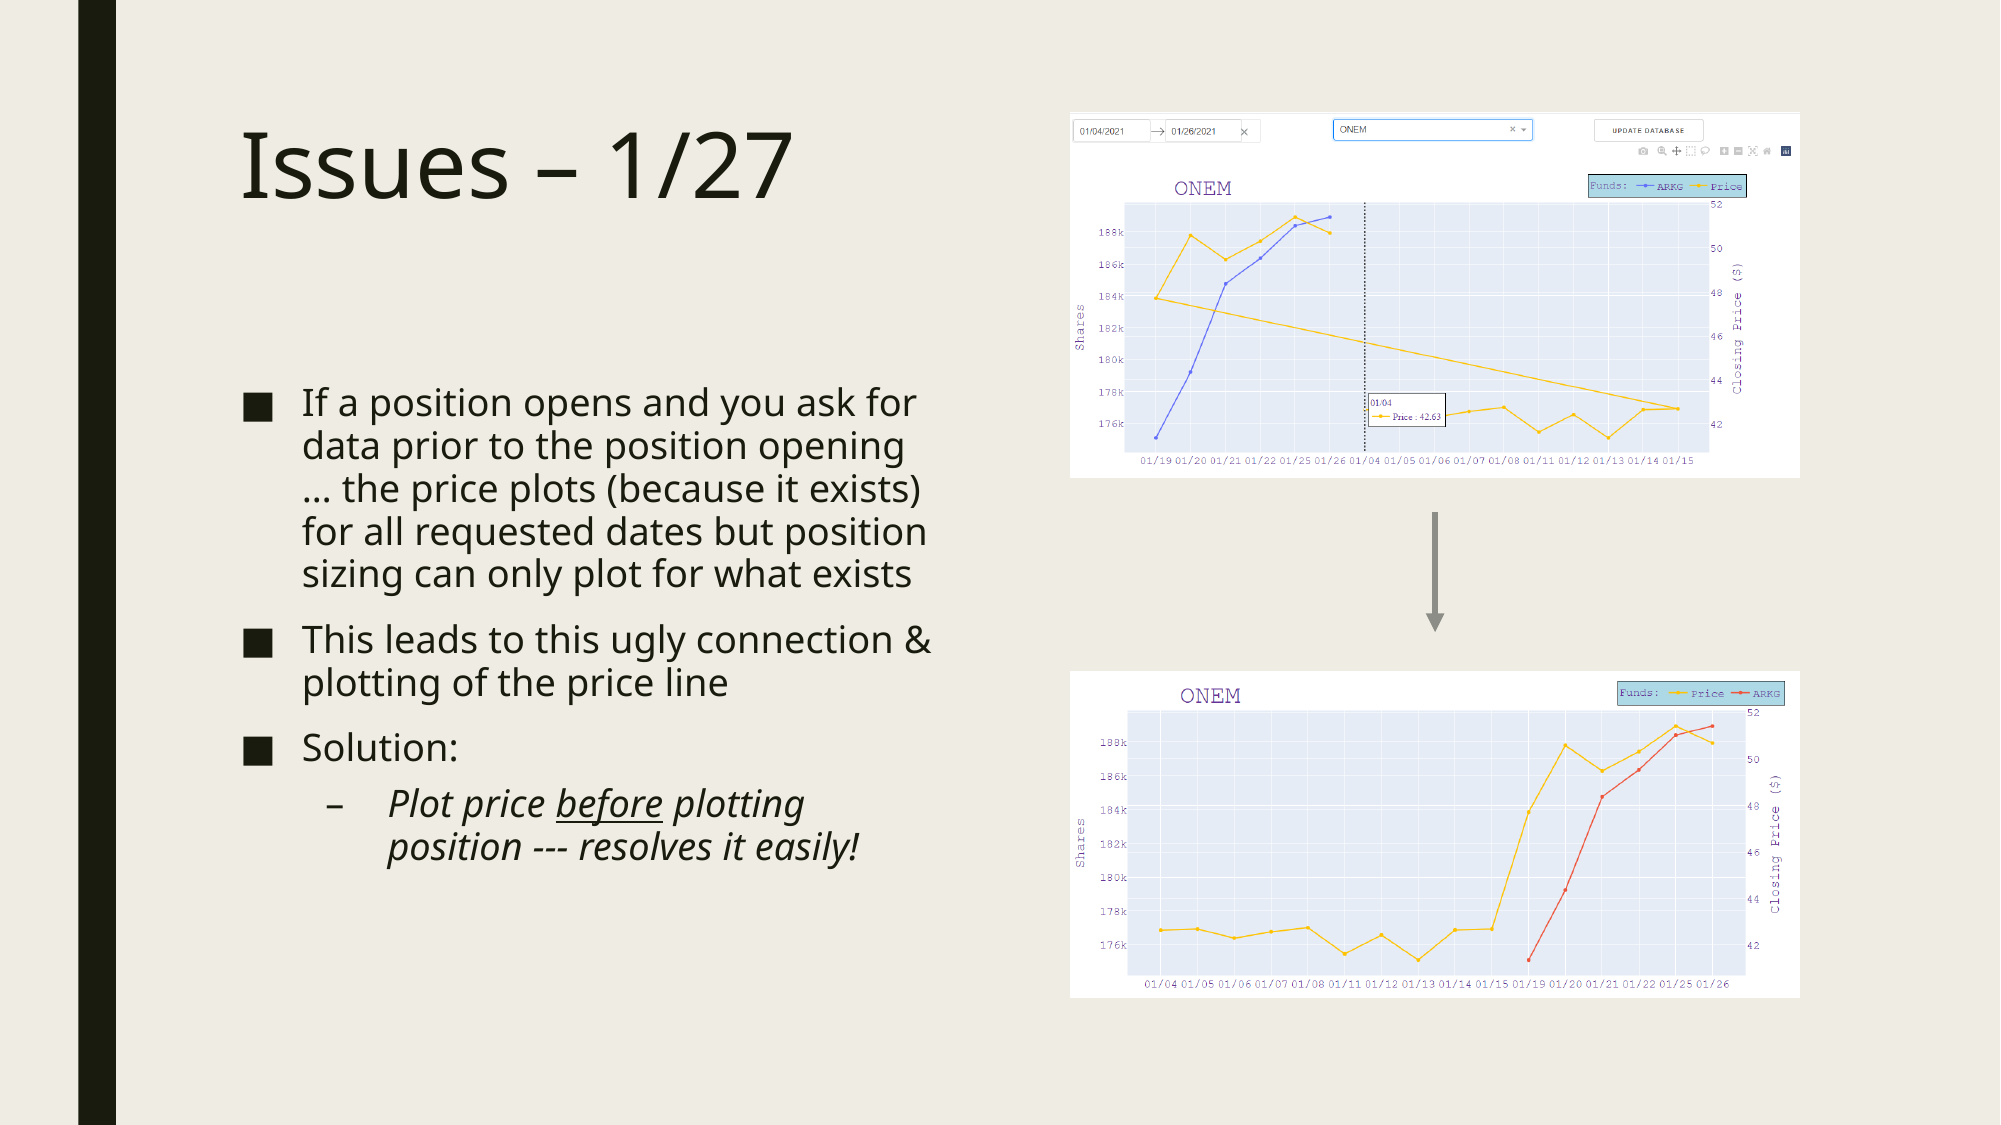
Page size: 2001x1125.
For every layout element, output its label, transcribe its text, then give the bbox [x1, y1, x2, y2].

picture [1070, 671, 1800, 998]
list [1070, 112, 1800, 478]
title Issues – 1/27 [225, 112, 1070, 357]
list If a position opens and you ask for data prior to the position opening … the price plots (because it exists) for all requested dates but position sizing can only plot for what exists This leads to this ugly connection & plotting of the price line Solution: Plot price before plotting position --- resolves it easily! [225, 375, 955, 963]
